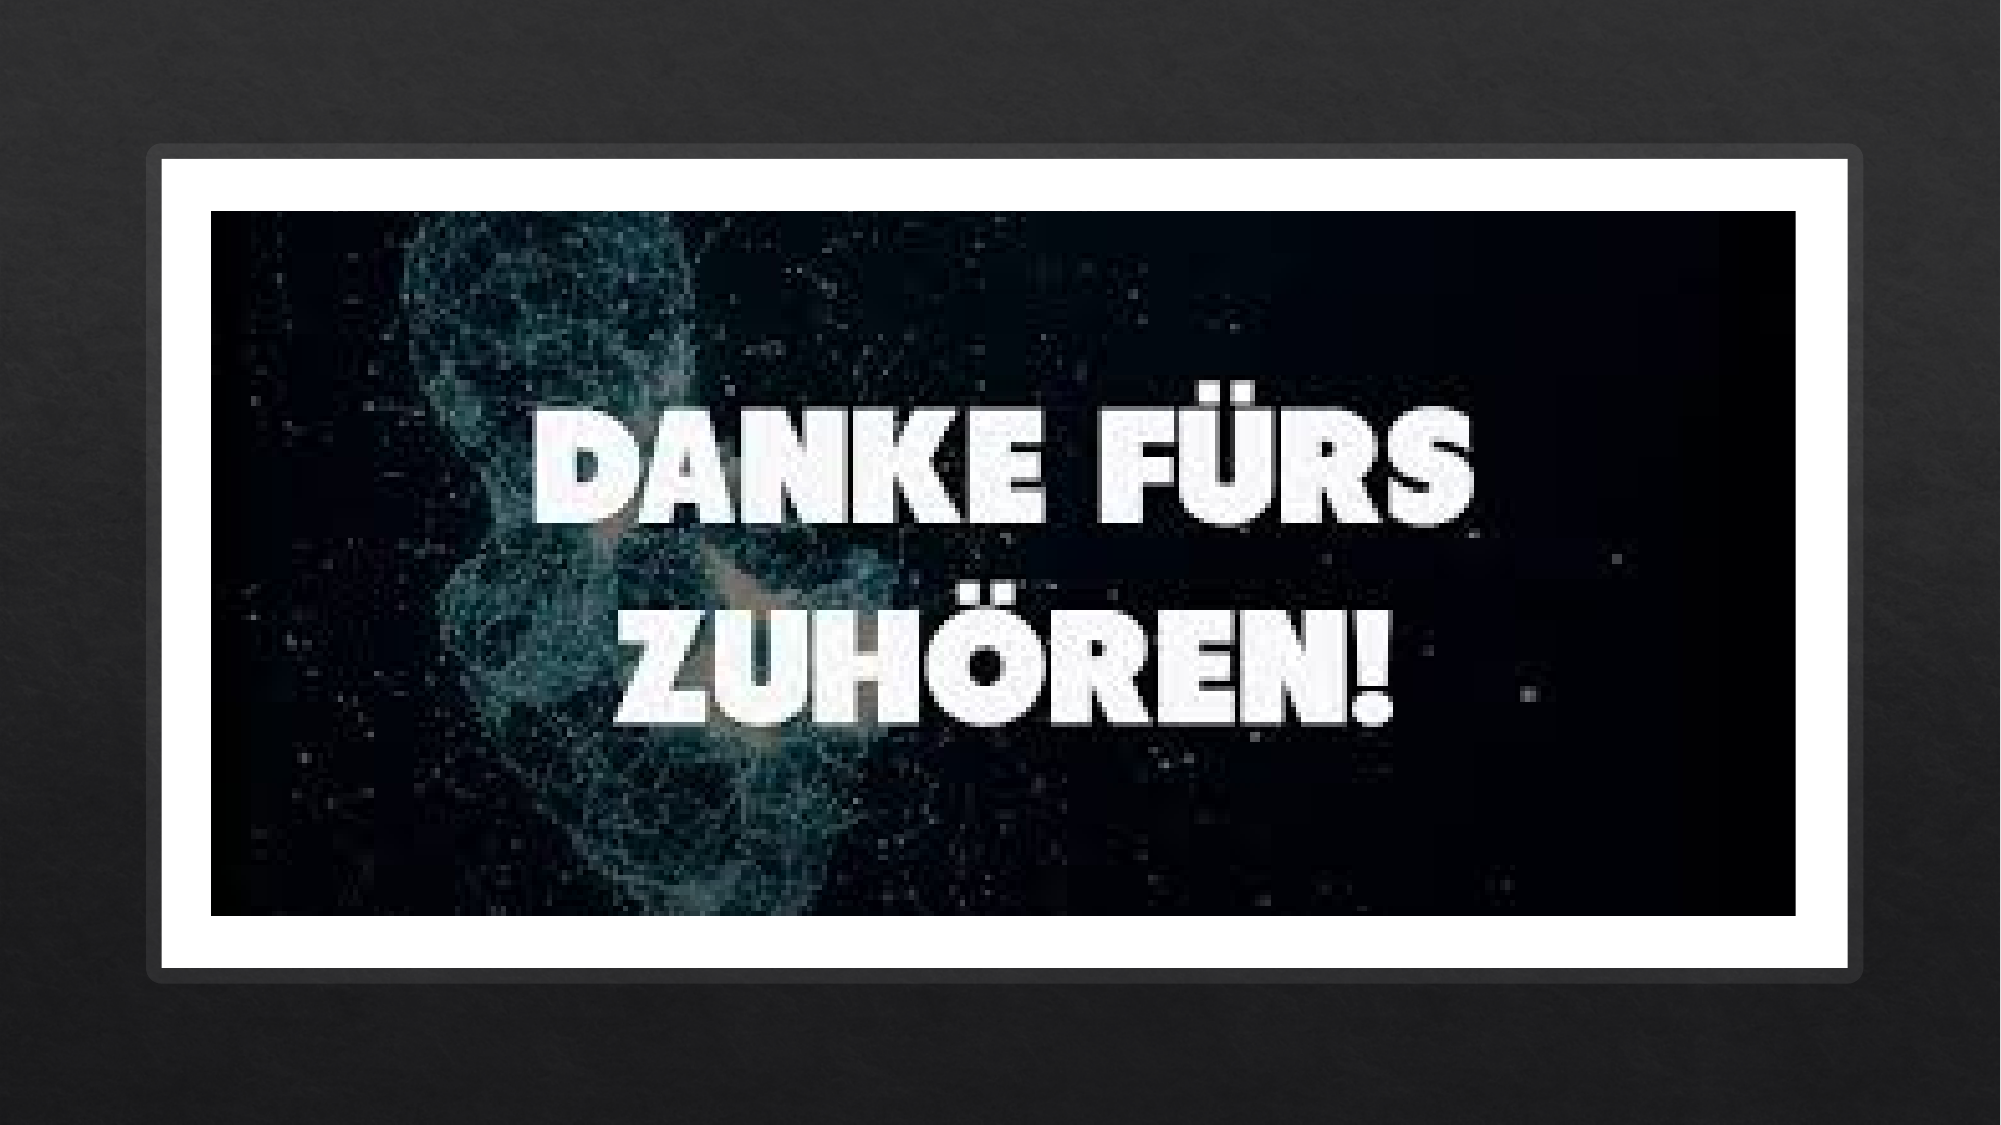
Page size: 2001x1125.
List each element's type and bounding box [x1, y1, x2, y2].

text_box [160, 158, 1849, 969]
picture [210, 211, 1796, 916]
